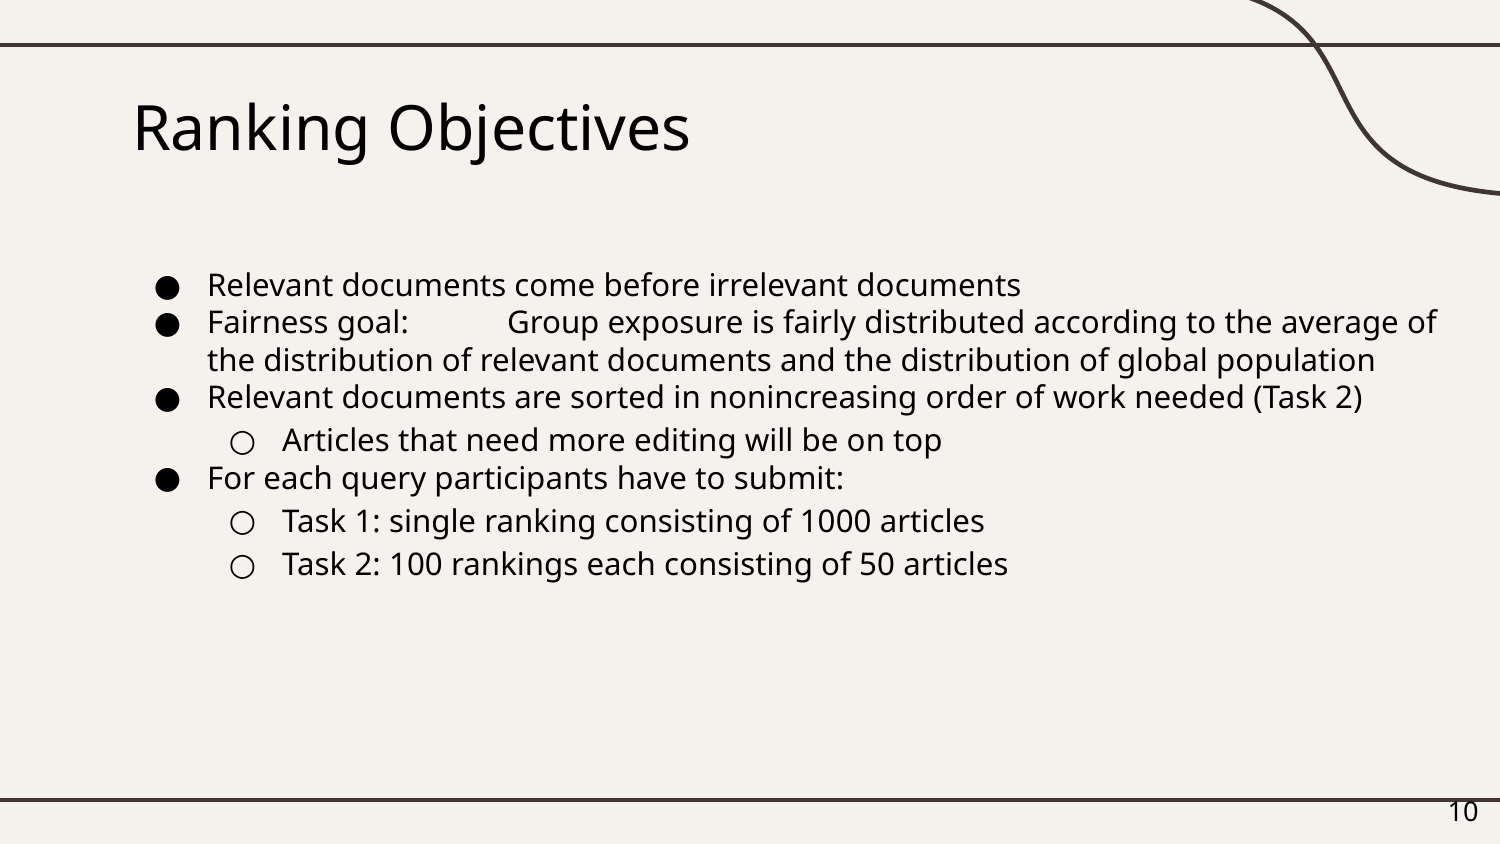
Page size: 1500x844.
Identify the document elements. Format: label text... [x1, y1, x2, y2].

list Relevant documents come before irrelevant documents Fairness goal: Group exposure is fairly distributed according to the average of the distribution of relevant documents and the distribution of global population Relevant documents are sorted in nonincreasing order of work needed (Task 2) Articles that need more editing will be on top For each query participants have to submit: Task 1: single ranking consisting of 1000 articles Task 2: 100 rankings each consisting of 50 articles [116, 250, 1477, 632]
slide_number ‹#› [1403, 779, 1494, 844]
title Ranking Objectives [116, 72, 890, 167]
